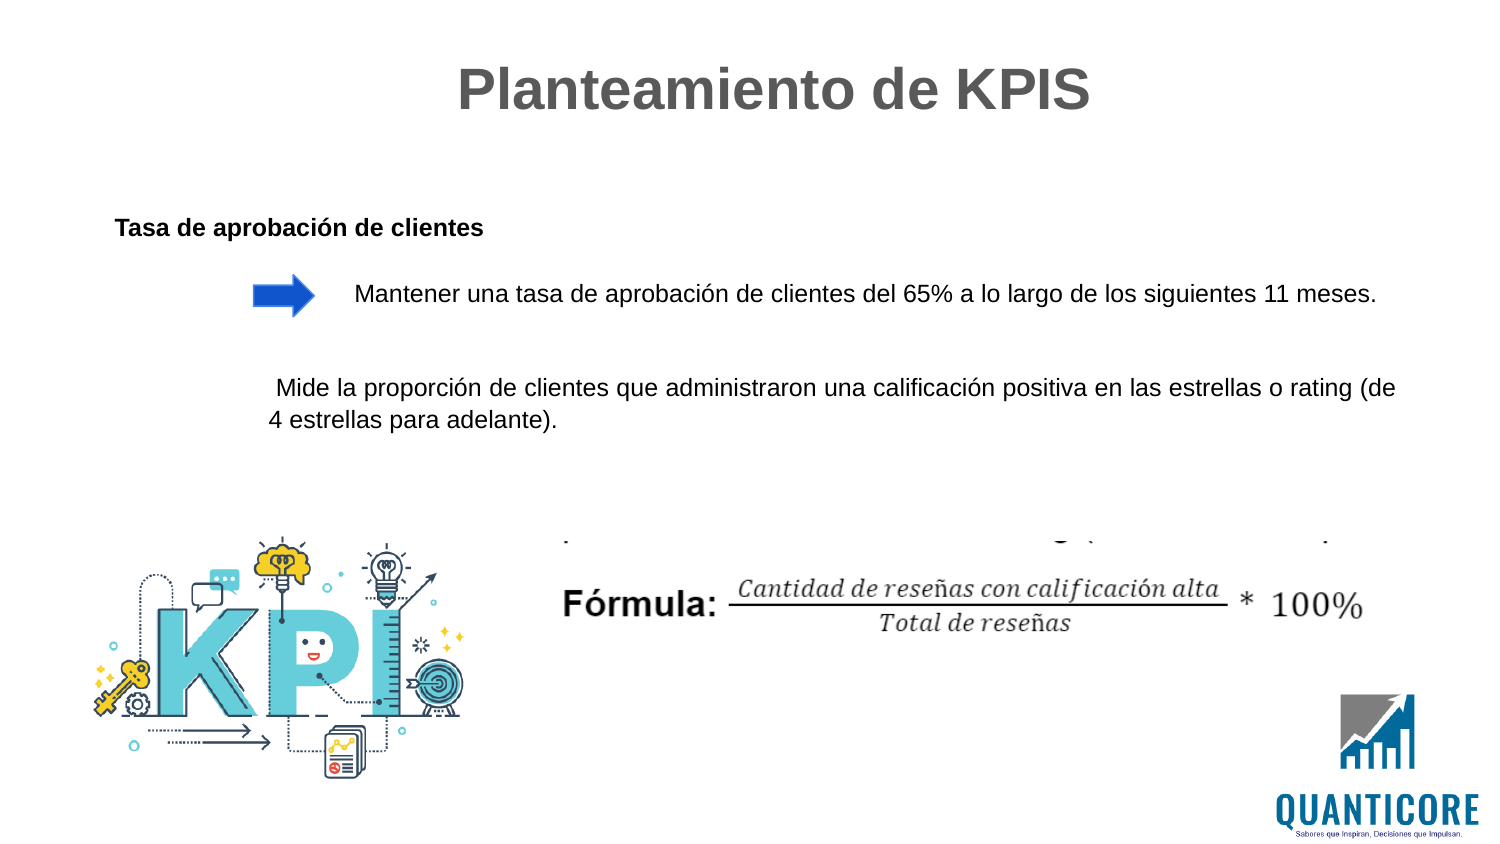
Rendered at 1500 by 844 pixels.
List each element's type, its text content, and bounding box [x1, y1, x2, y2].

text_box Planteamiento de KPIS [442, 36, 1141, 140]
text_box Mantener una tasa de aprobación de clientes del 65% a lo largo de los siguientes 11 meses. [339, 260, 1467, 331]
text_box Mide la proporción de clientes que administraron una calificación positiva en las estrellas o rating (de 4 estrellas para adelante). [253, 354, 1414, 449]
text_box Tasa de aprobación de clientes [99, 194, 526, 311]
picture [0, 513, 1500, 844]
